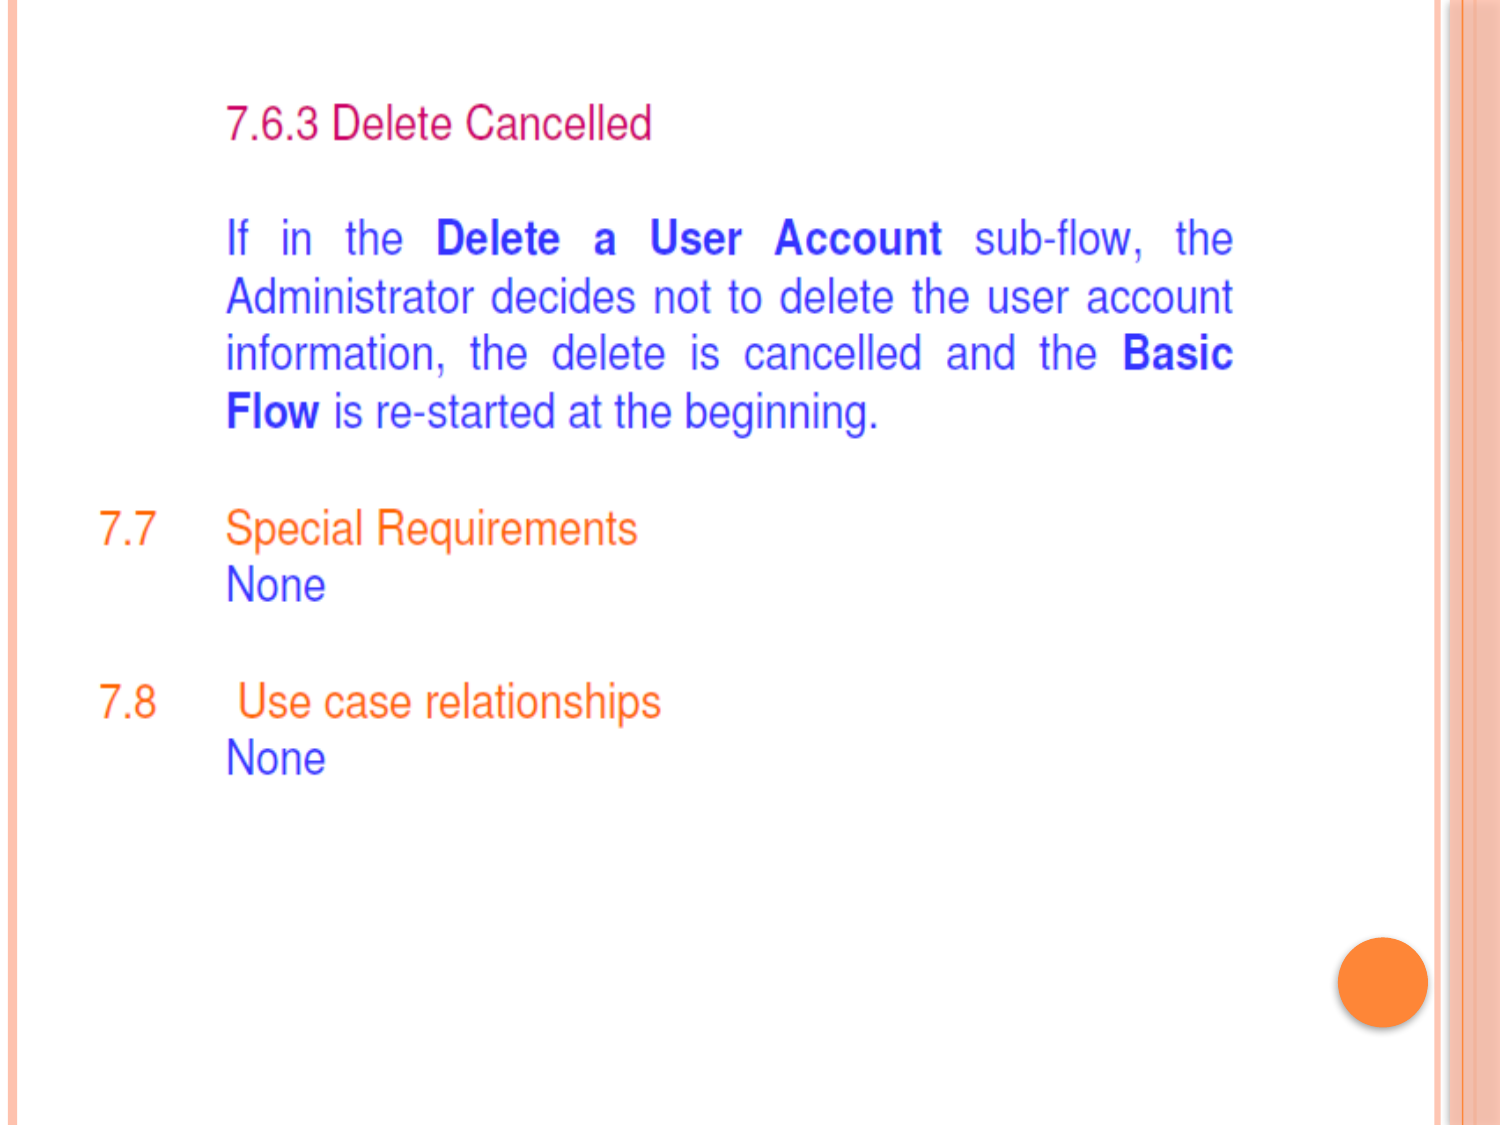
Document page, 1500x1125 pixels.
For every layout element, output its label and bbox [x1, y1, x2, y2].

picture [61, 61, 1300, 881]
